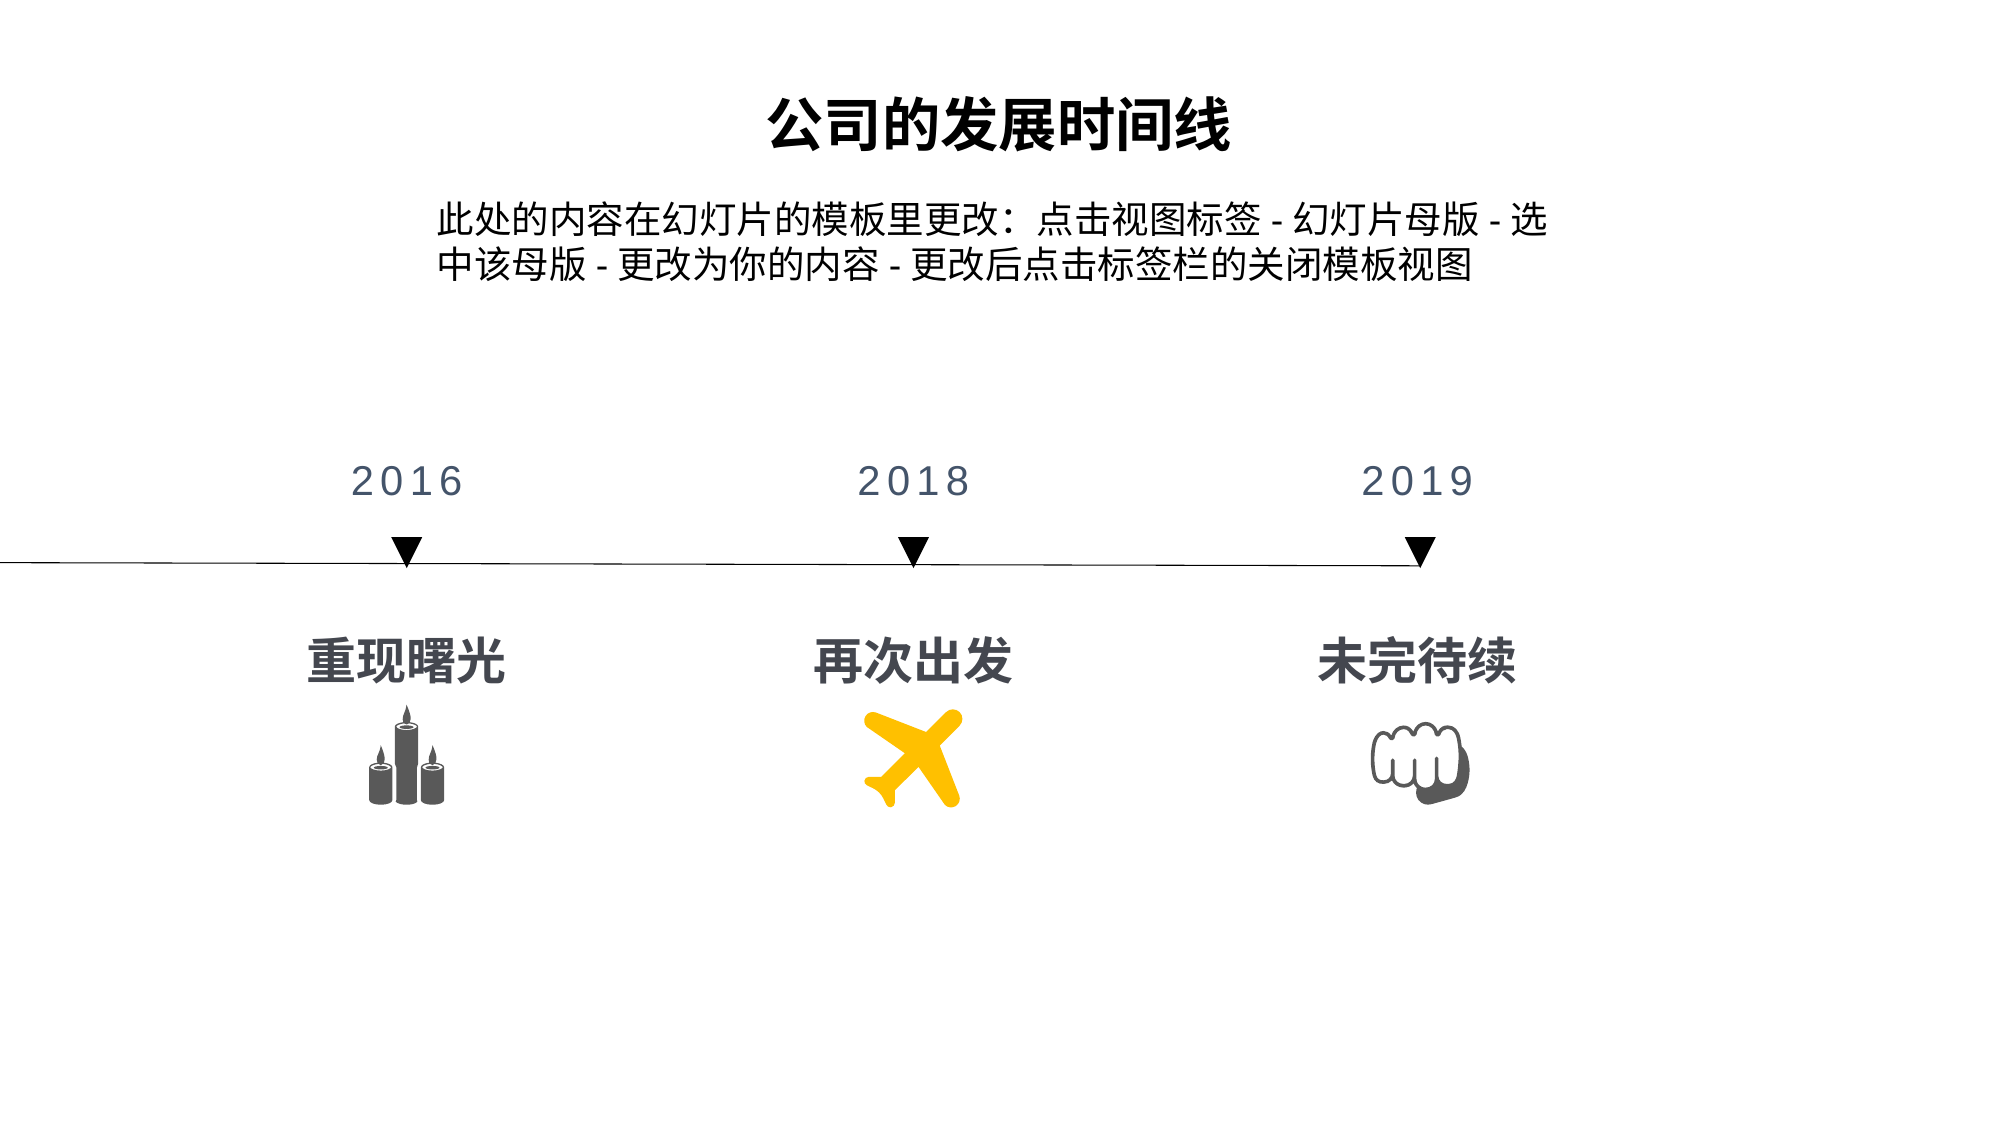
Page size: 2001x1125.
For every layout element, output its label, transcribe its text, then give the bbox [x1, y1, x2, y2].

text_box [1404, 537, 1436, 569]
text_box 再次出发 [805, 614, 1022, 698]
text_box [864, 709, 963, 808]
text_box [0, 562, 1421, 566]
text_box 2018 [842, 446, 985, 512]
text_box 2016 [335, 446, 478, 512]
text_box [1370, 721, 1470, 805]
text_box 2019 [1346, 446, 1489, 512]
text_box [897, 537, 929, 562]
text_box [391, 537, 423, 562]
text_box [297, 616, 517, 805]
text_box 未完待续 [1308, 614, 1526, 698]
